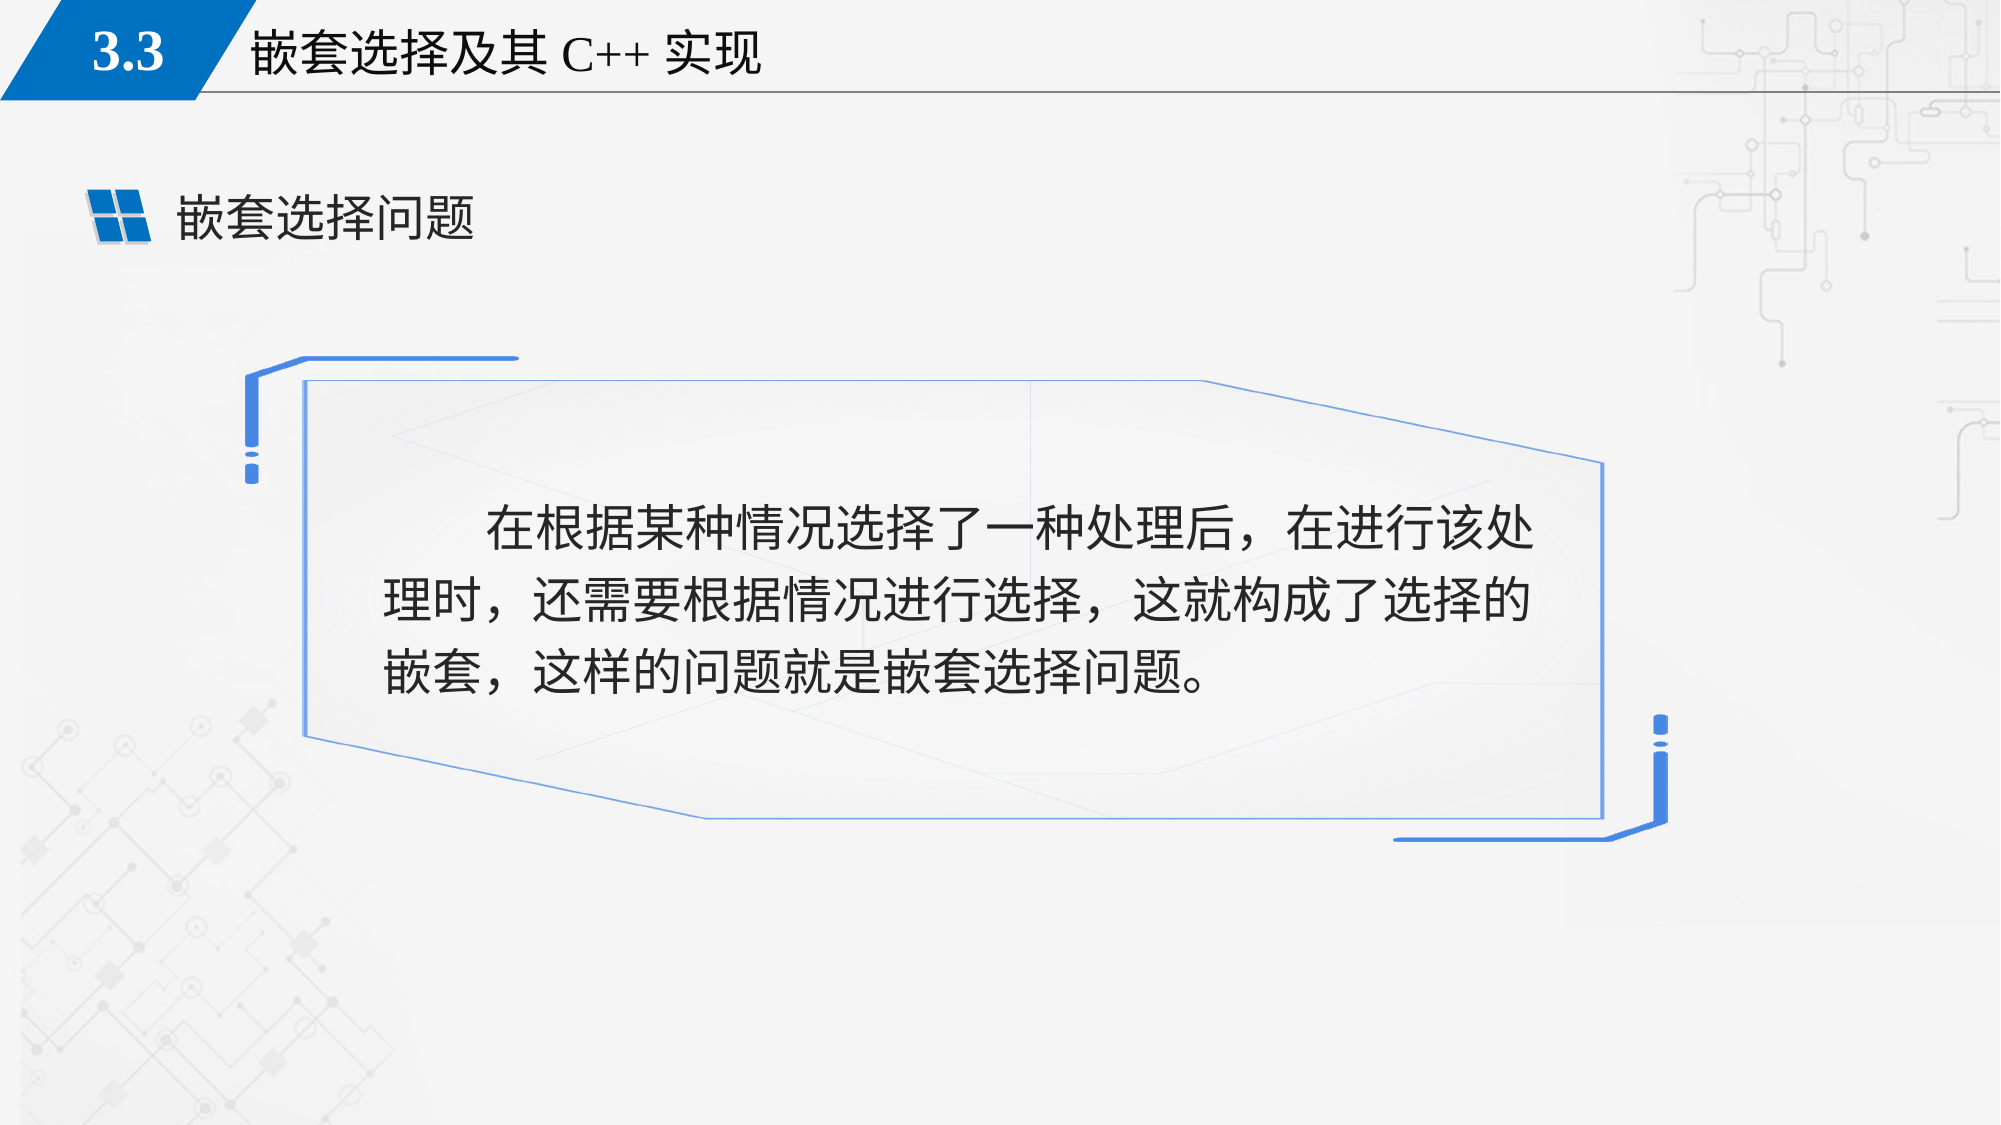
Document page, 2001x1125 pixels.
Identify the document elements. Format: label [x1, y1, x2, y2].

text_box [84, 178, 574, 255]
picture [0, 0, 60, 98]
picture [0, 0, 2001, 1125]
